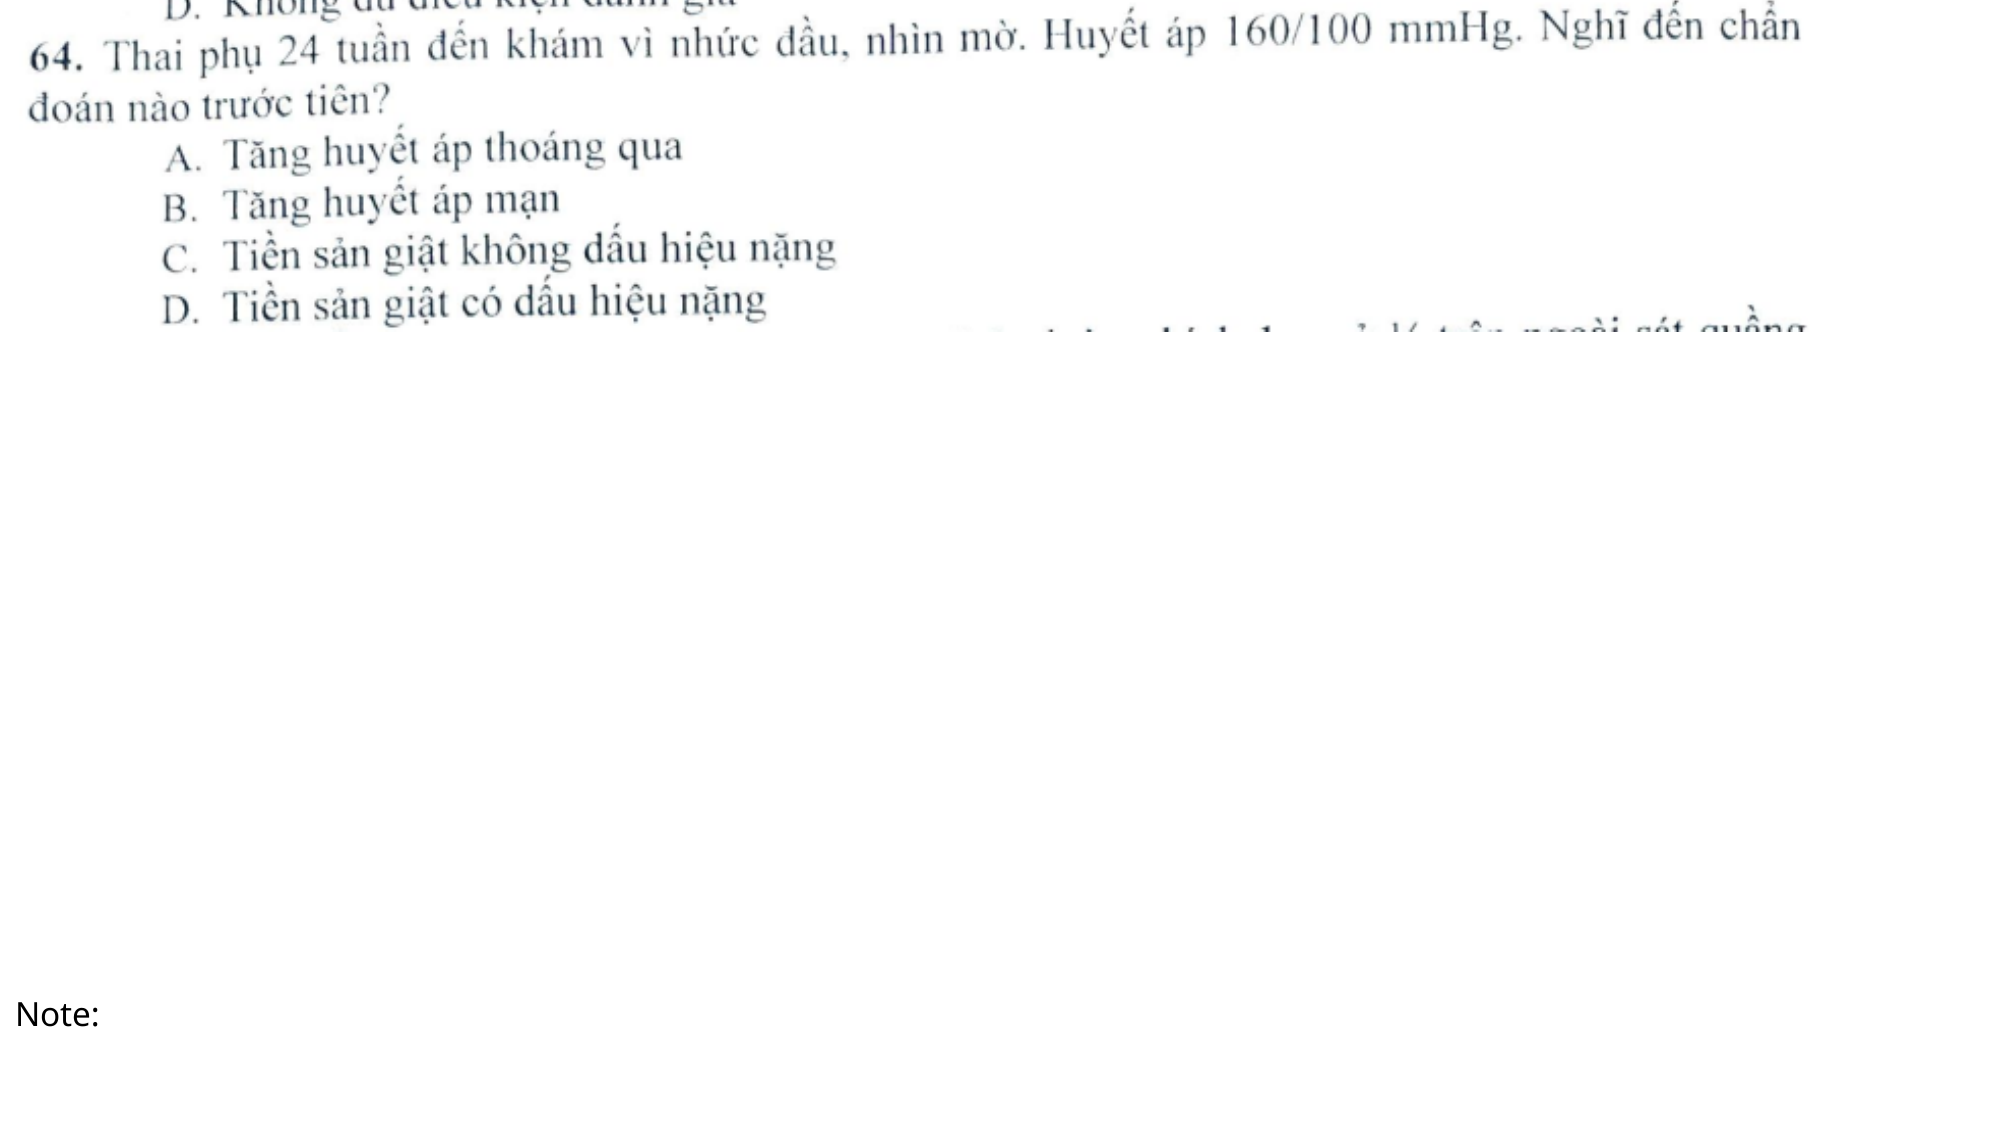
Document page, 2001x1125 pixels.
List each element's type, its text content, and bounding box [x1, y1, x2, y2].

picture [0, 0, 1917, 332]
title Note: [0, 907, 1725, 1125]
